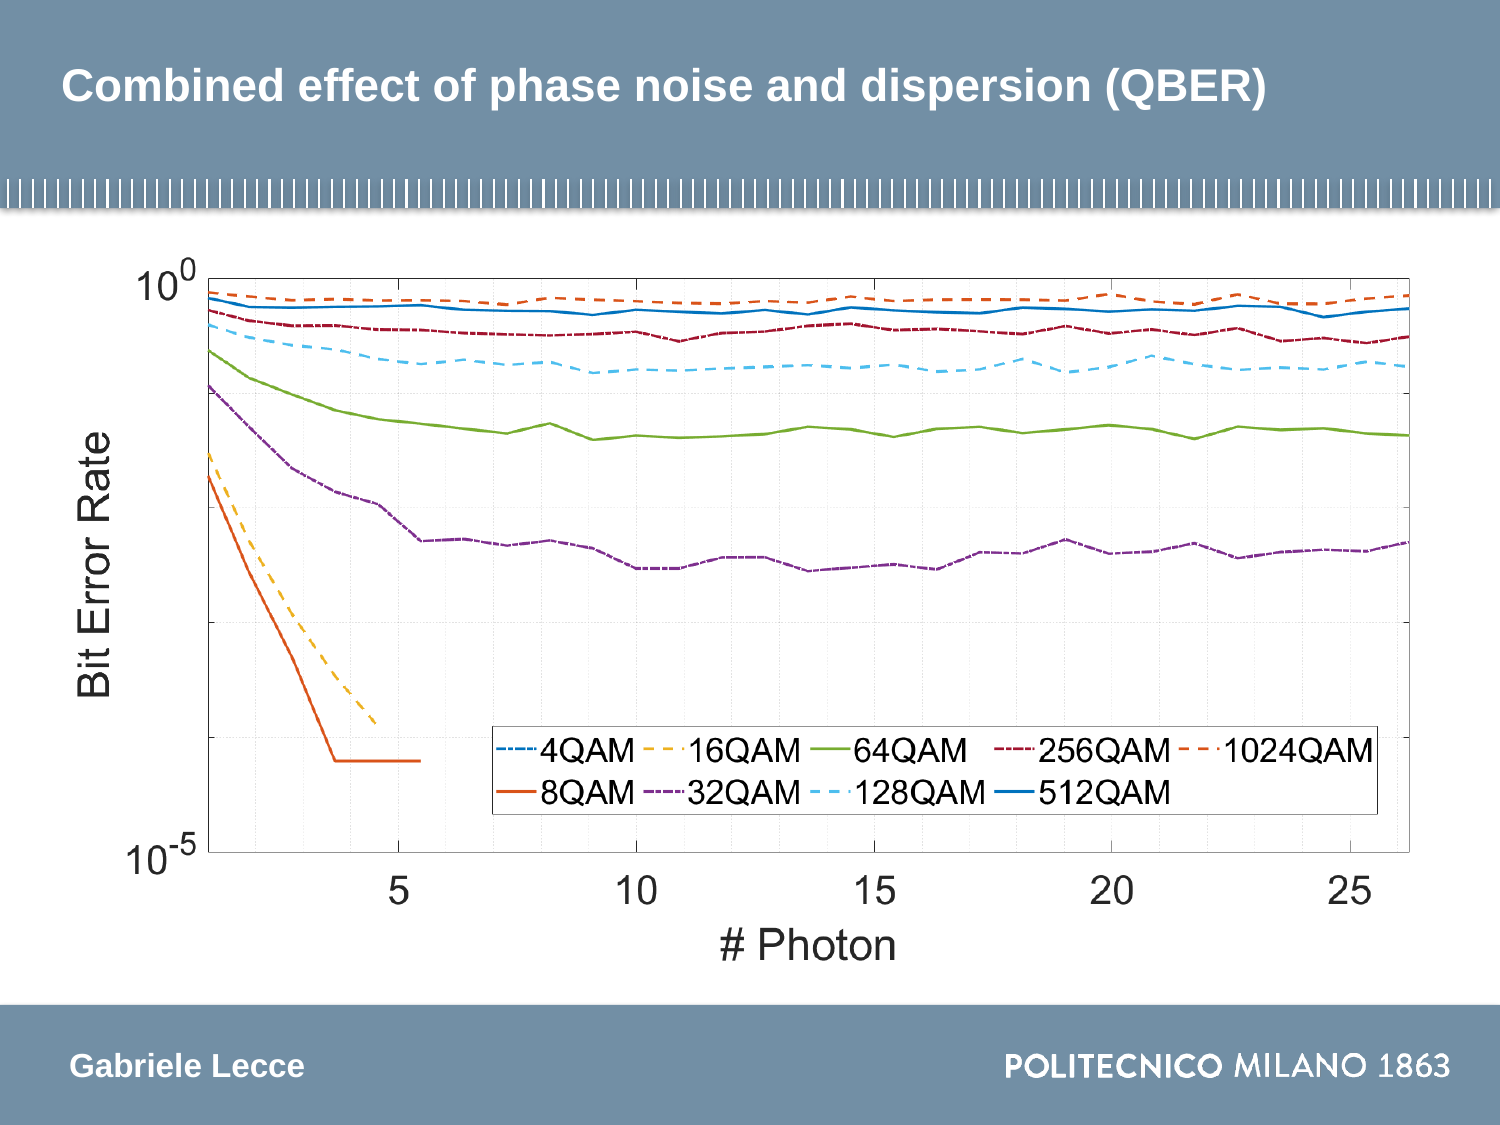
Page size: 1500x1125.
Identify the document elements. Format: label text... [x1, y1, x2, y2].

picture [999, 1041, 1456, 1089]
title Combined effect of phase noise and dispersion (QBER) [46, 47, 1500, 149]
picture [57, 255, 1443, 969]
